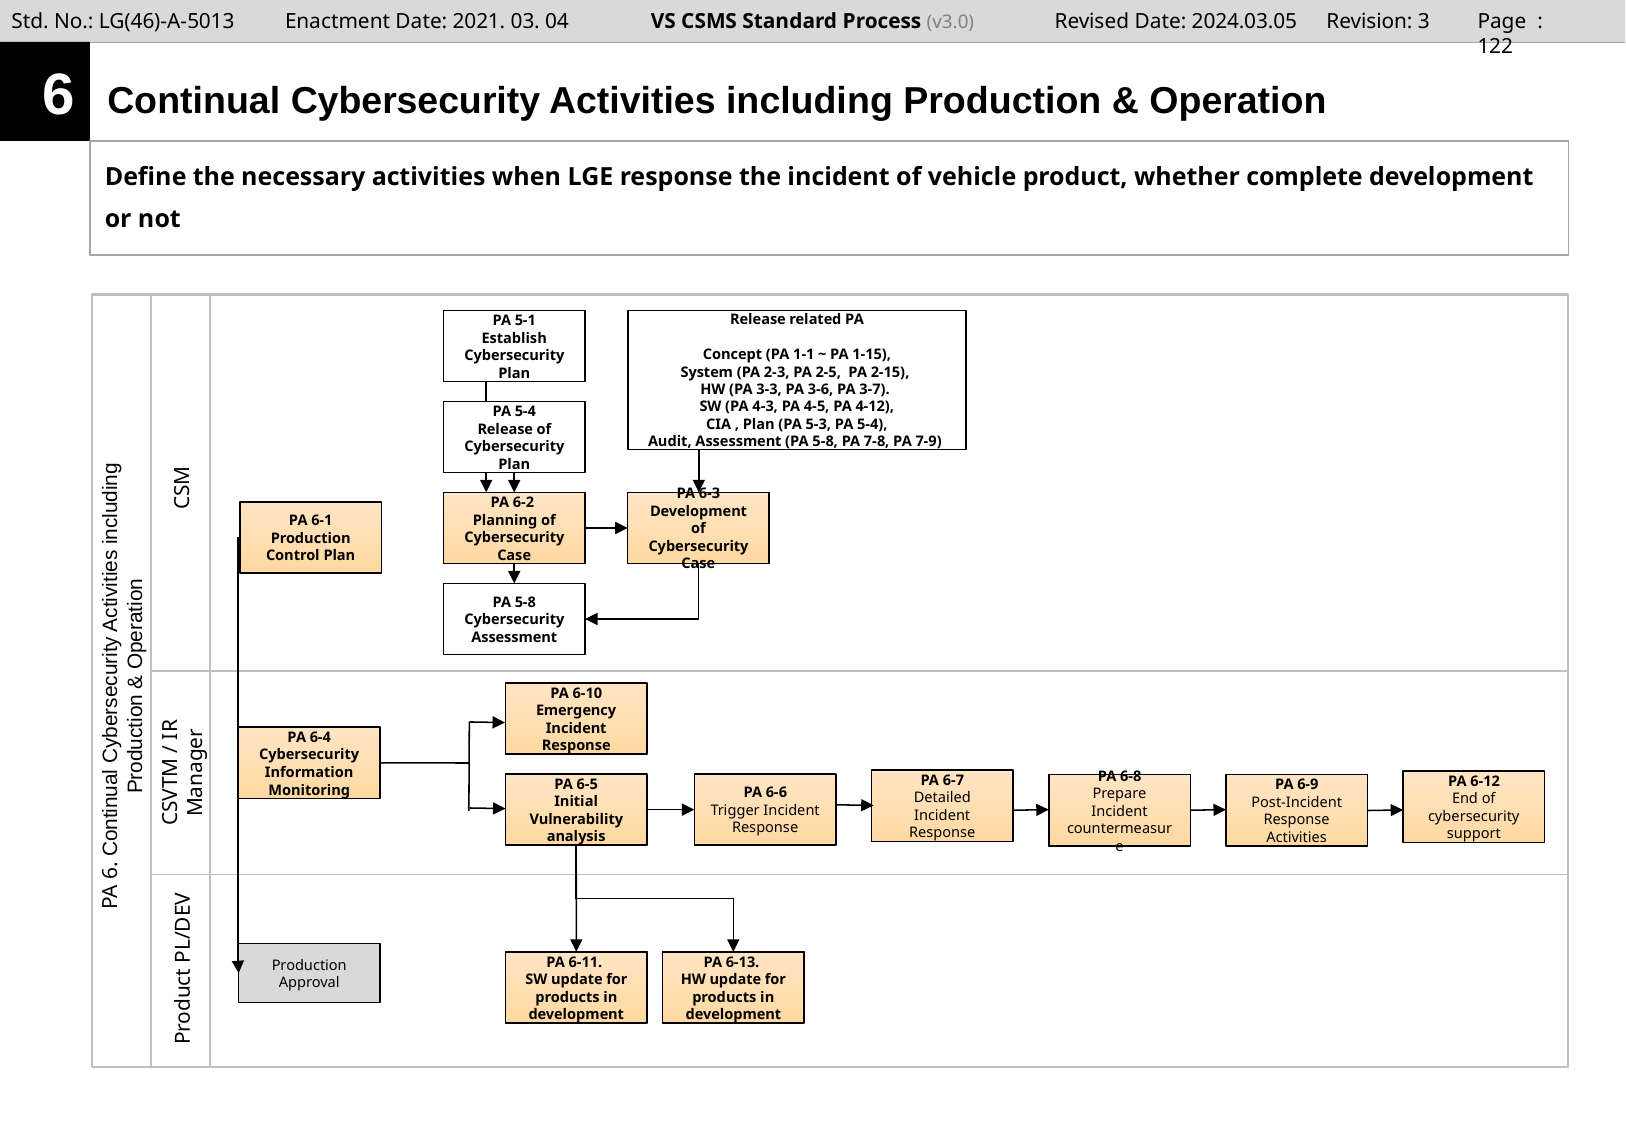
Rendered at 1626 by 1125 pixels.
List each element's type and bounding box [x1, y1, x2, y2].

slide_number [1474, 7, 1587, 33]
text_box [0, 40, 1570, 257]
text_box [88, 292, 1571, 1069]
title [92, 68, 1380, 130]
